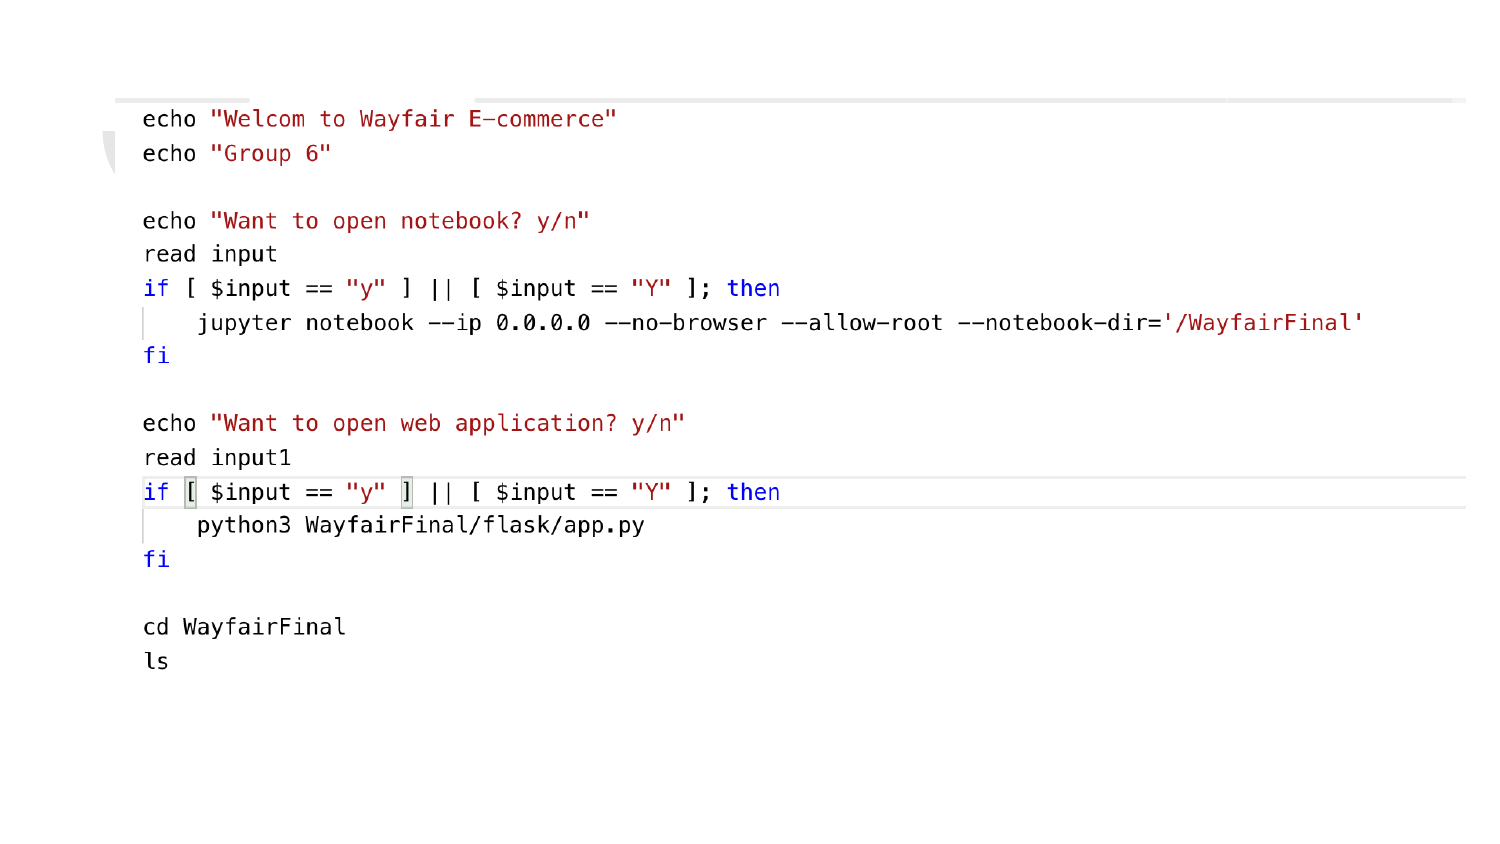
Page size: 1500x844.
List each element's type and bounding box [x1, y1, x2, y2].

picture [115, 97, 1466, 725]
